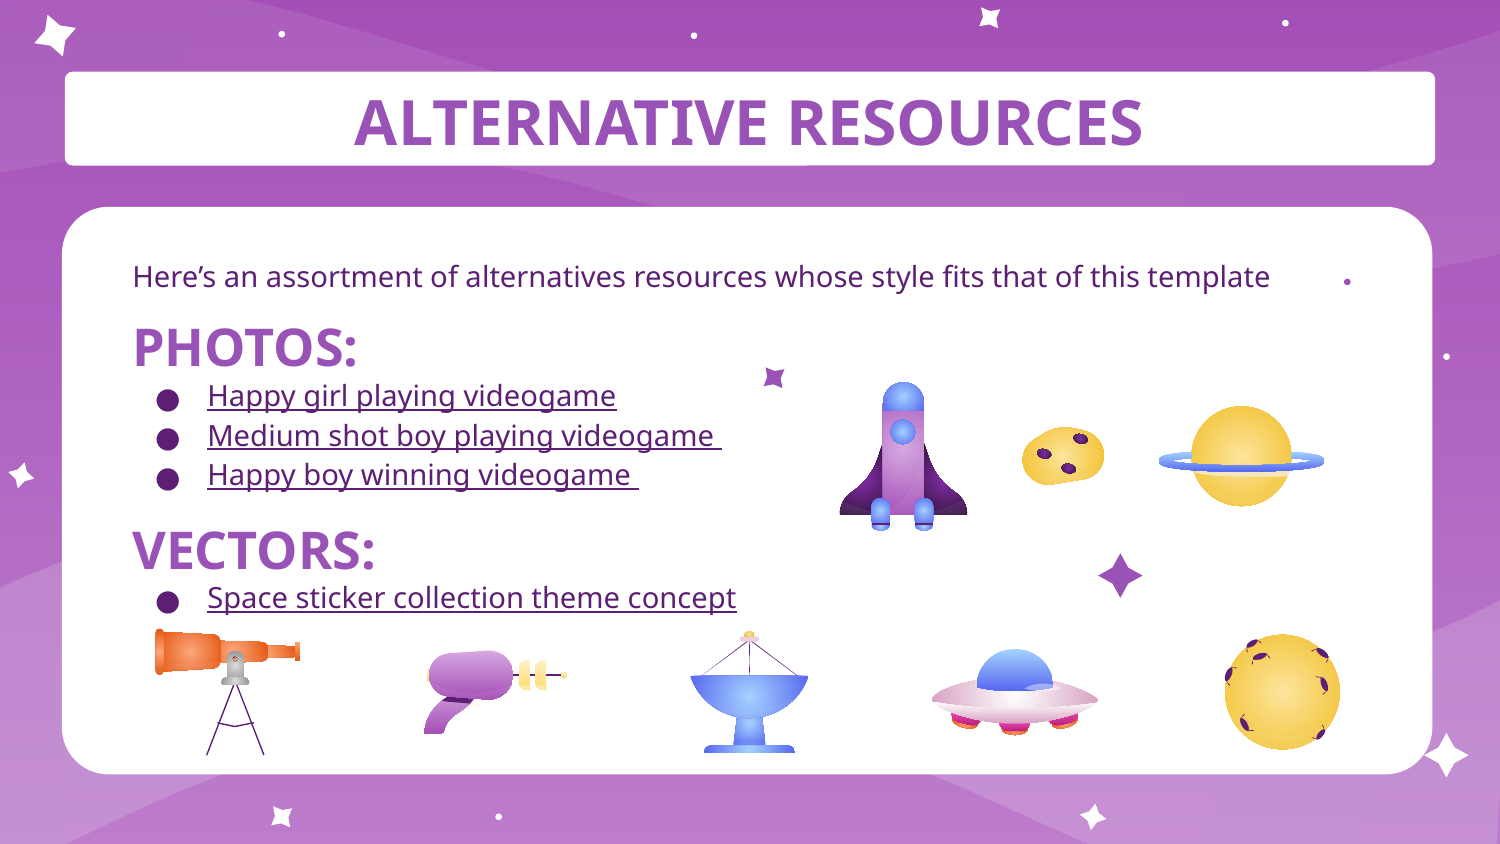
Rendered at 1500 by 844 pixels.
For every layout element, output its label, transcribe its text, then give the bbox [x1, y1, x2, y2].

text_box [1020, 427, 1106, 486]
title ALTERNATIVE RESOURCES [164, 81, 1336, 160]
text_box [838, 381, 968, 531]
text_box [931, 648, 1099, 736]
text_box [203, 778, 949, 783]
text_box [1220, 634, 1345, 750]
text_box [289, 816, 1039, 823]
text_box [422, 650, 568, 734]
text_box [1344, 278, 1351, 286]
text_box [112, 816, 274, 823]
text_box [1158, 406, 1325, 507]
text_box [1098, 553, 1143, 598]
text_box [689, 631, 809, 754]
text_box [763, 367, 785, 389]
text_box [155, 628, 300, 756]
subtitle Here’s an assortment of alternatives resources whose style fits that of this template PHOTOS: Happy girl playing videogame Medium shot boy playing videogame Happy boy winning videogame VECTORS: Space sticker collection theme concept [117, 243, 1383, 624]
